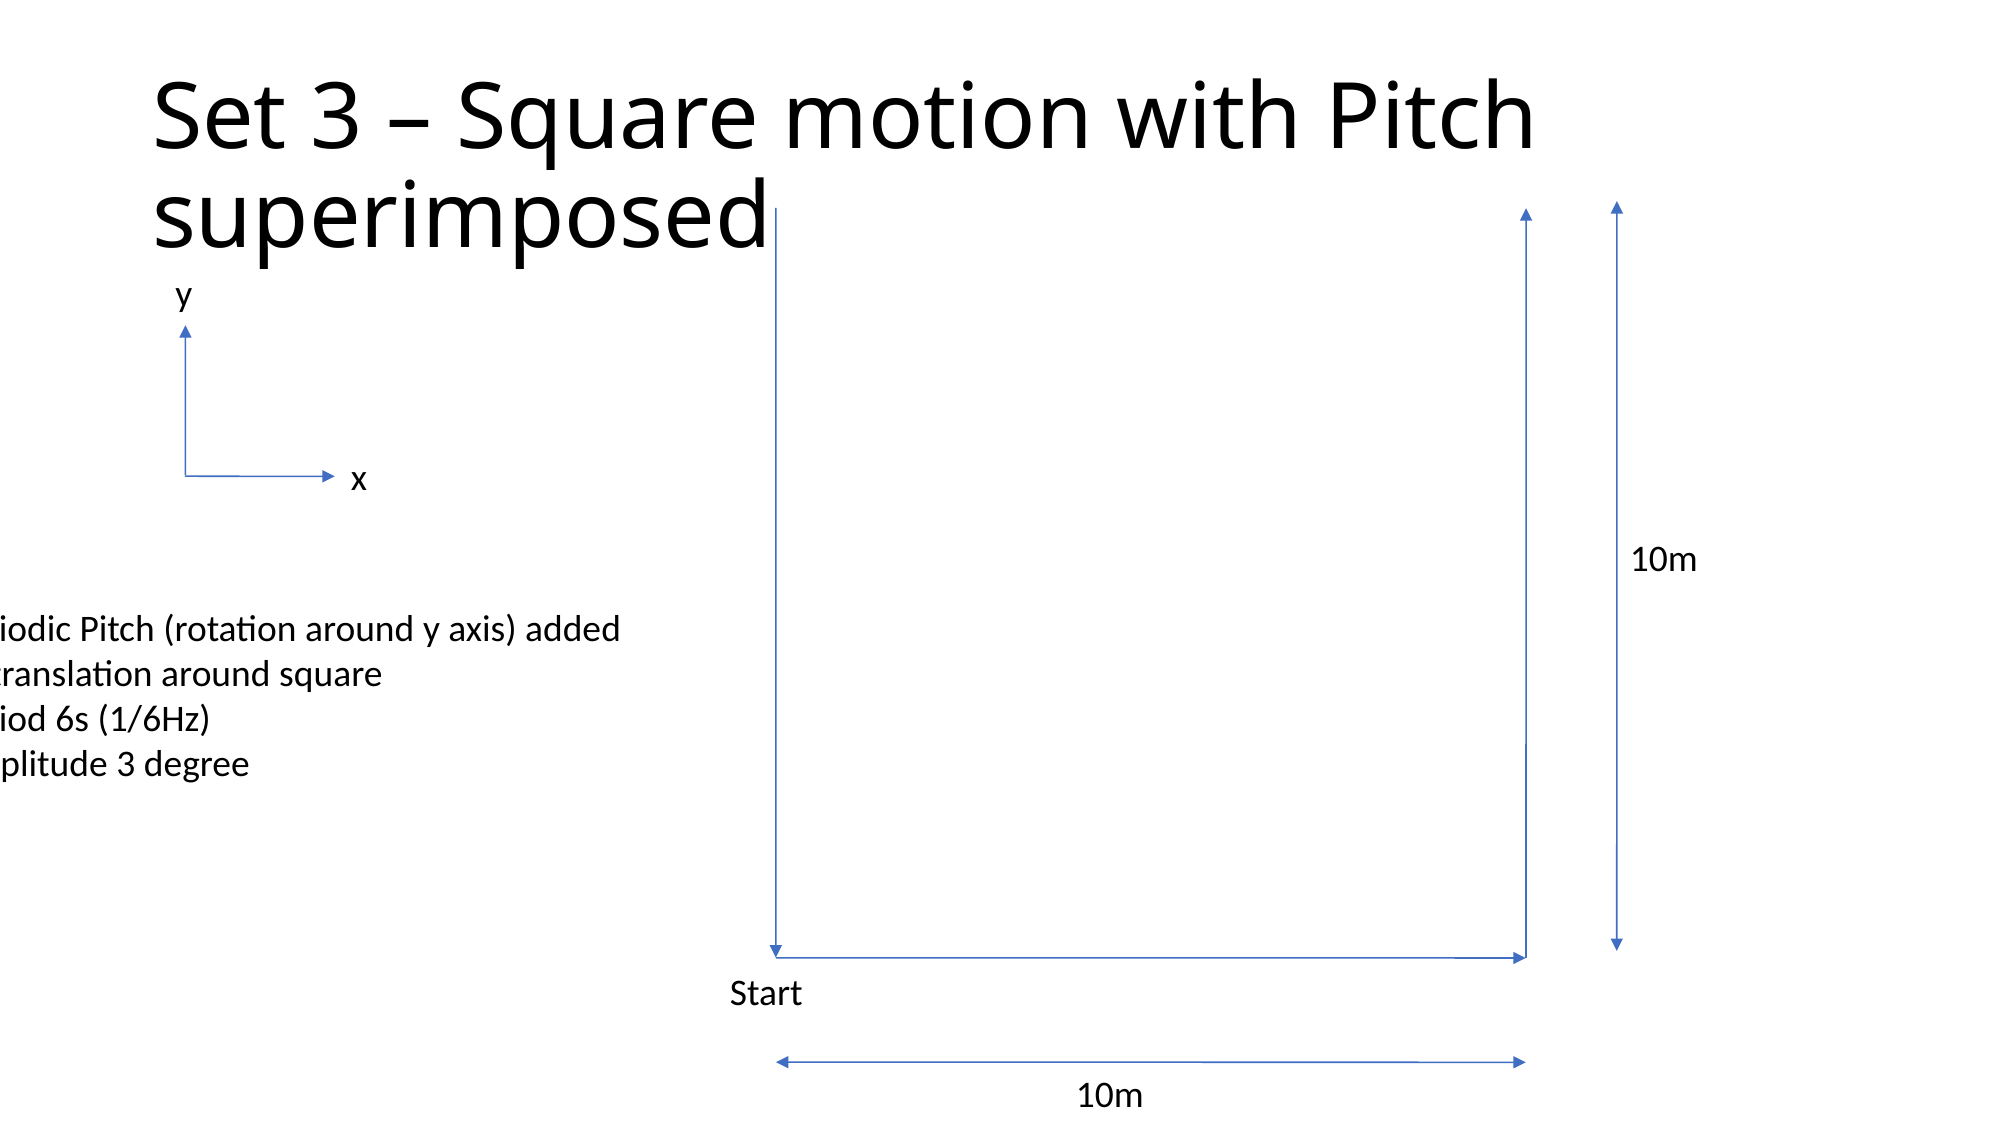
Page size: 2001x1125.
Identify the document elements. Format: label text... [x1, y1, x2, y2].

text_box Start [715, 960, 837, 1021]
text_box y [160, 261, 353, 322]
text_box [1610, 587, 1623, 951]
text_box 10m [1615, 526, 1729, 587]
text_box 10m [1061, 1062, 1175, 1122]
text_box [179, 325, 192, 475]
text_box [184, 470, 335, 483]
text_box [775, 951, 1526, 965]
text_box x [336, 445, 388, 505]
text_box [775, 1055, 1526, 1069]
text_box [1610, 201, 1624, 526]
text_box Periodic Pitch (rotation around y axis) added to translation around square Period 6s (1/6Hz) Amplitude 3 degree [0, 596, 810, 791]
text_box [1519, 208, 1533, 958]
text_box [769, 791, 783, 958]
text_box Set 3 – Square motion with Pitch superimposed [137, 59, 1863, 277]
